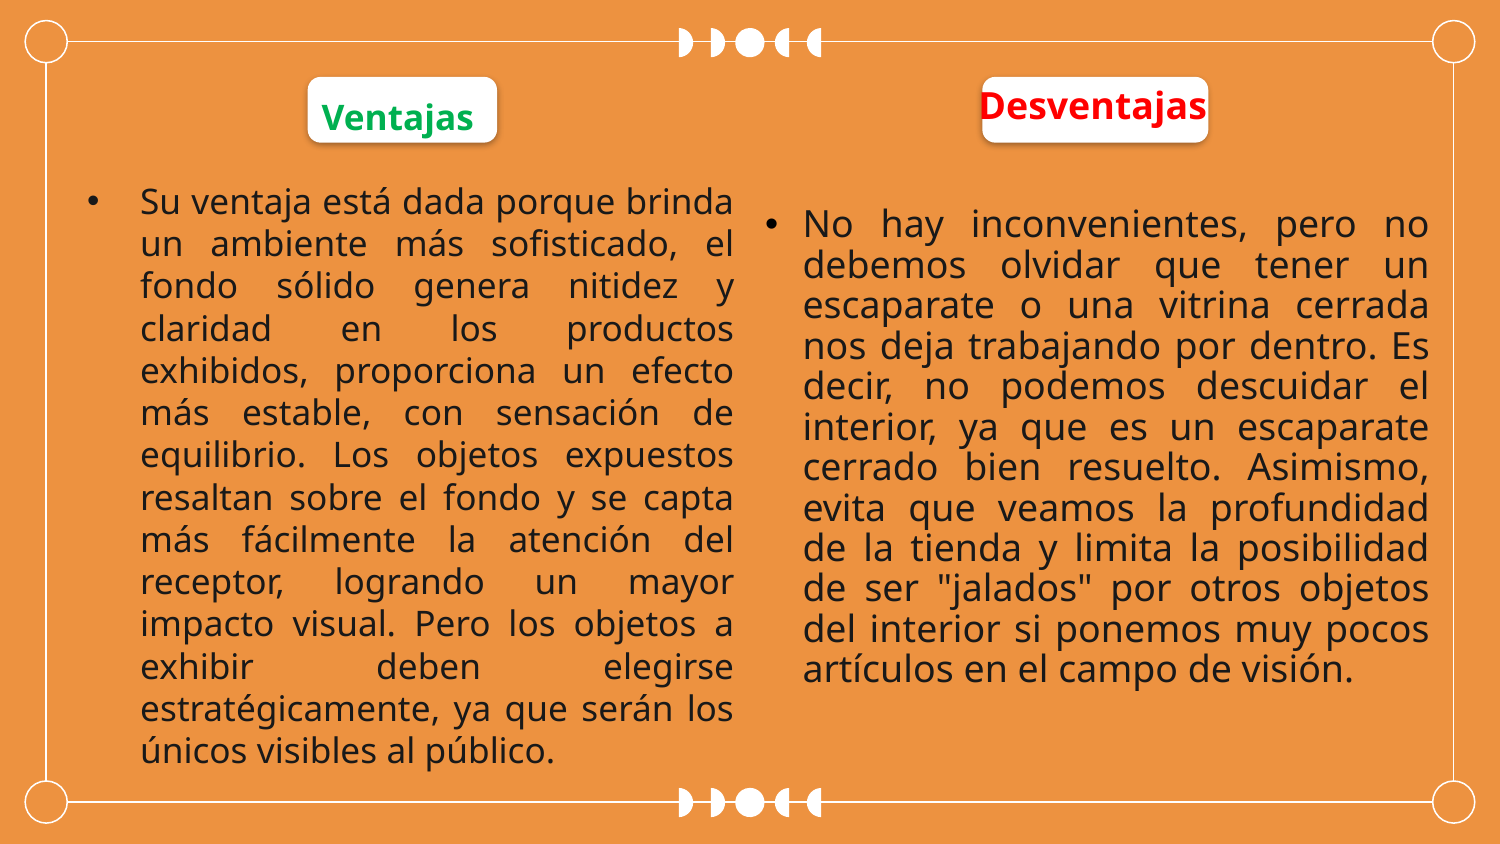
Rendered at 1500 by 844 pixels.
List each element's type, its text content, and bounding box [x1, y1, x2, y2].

text_box Ventajas Su ventaja está dada porque brinda un ambiente más sofisticado, el fondo sólido genera nitidez y claridad en los productos exhibidos, proporciona un efecto más estable, con sensación de equilibrio. Los objetos expuestos resaltan sobre el fondo y se capta más fácilmente la atención del receptor, logrando un mayor impacto visual. Pero los objetos a exhibir deben elegirse estratégicamente, ya que serán los únicos visibles al público. [54, 79, 750, 791]
text_box Desventajas No hay inconvenientes, pero no debemos olvidar que tener un escaparate o una vitrina cerrada nos deja trabajando por dentro. Es decir, no podemos descuidar el interior, ya que es un escaparate cerrado bien resuelto. Asimismo, evita que veamos la profundidad de la tienda y limita la posibilidad de ser "jalados" por otros objetos del interior si ponemos muy pocos artículos en el campo de visión. [750, 79, 1446, 791]
